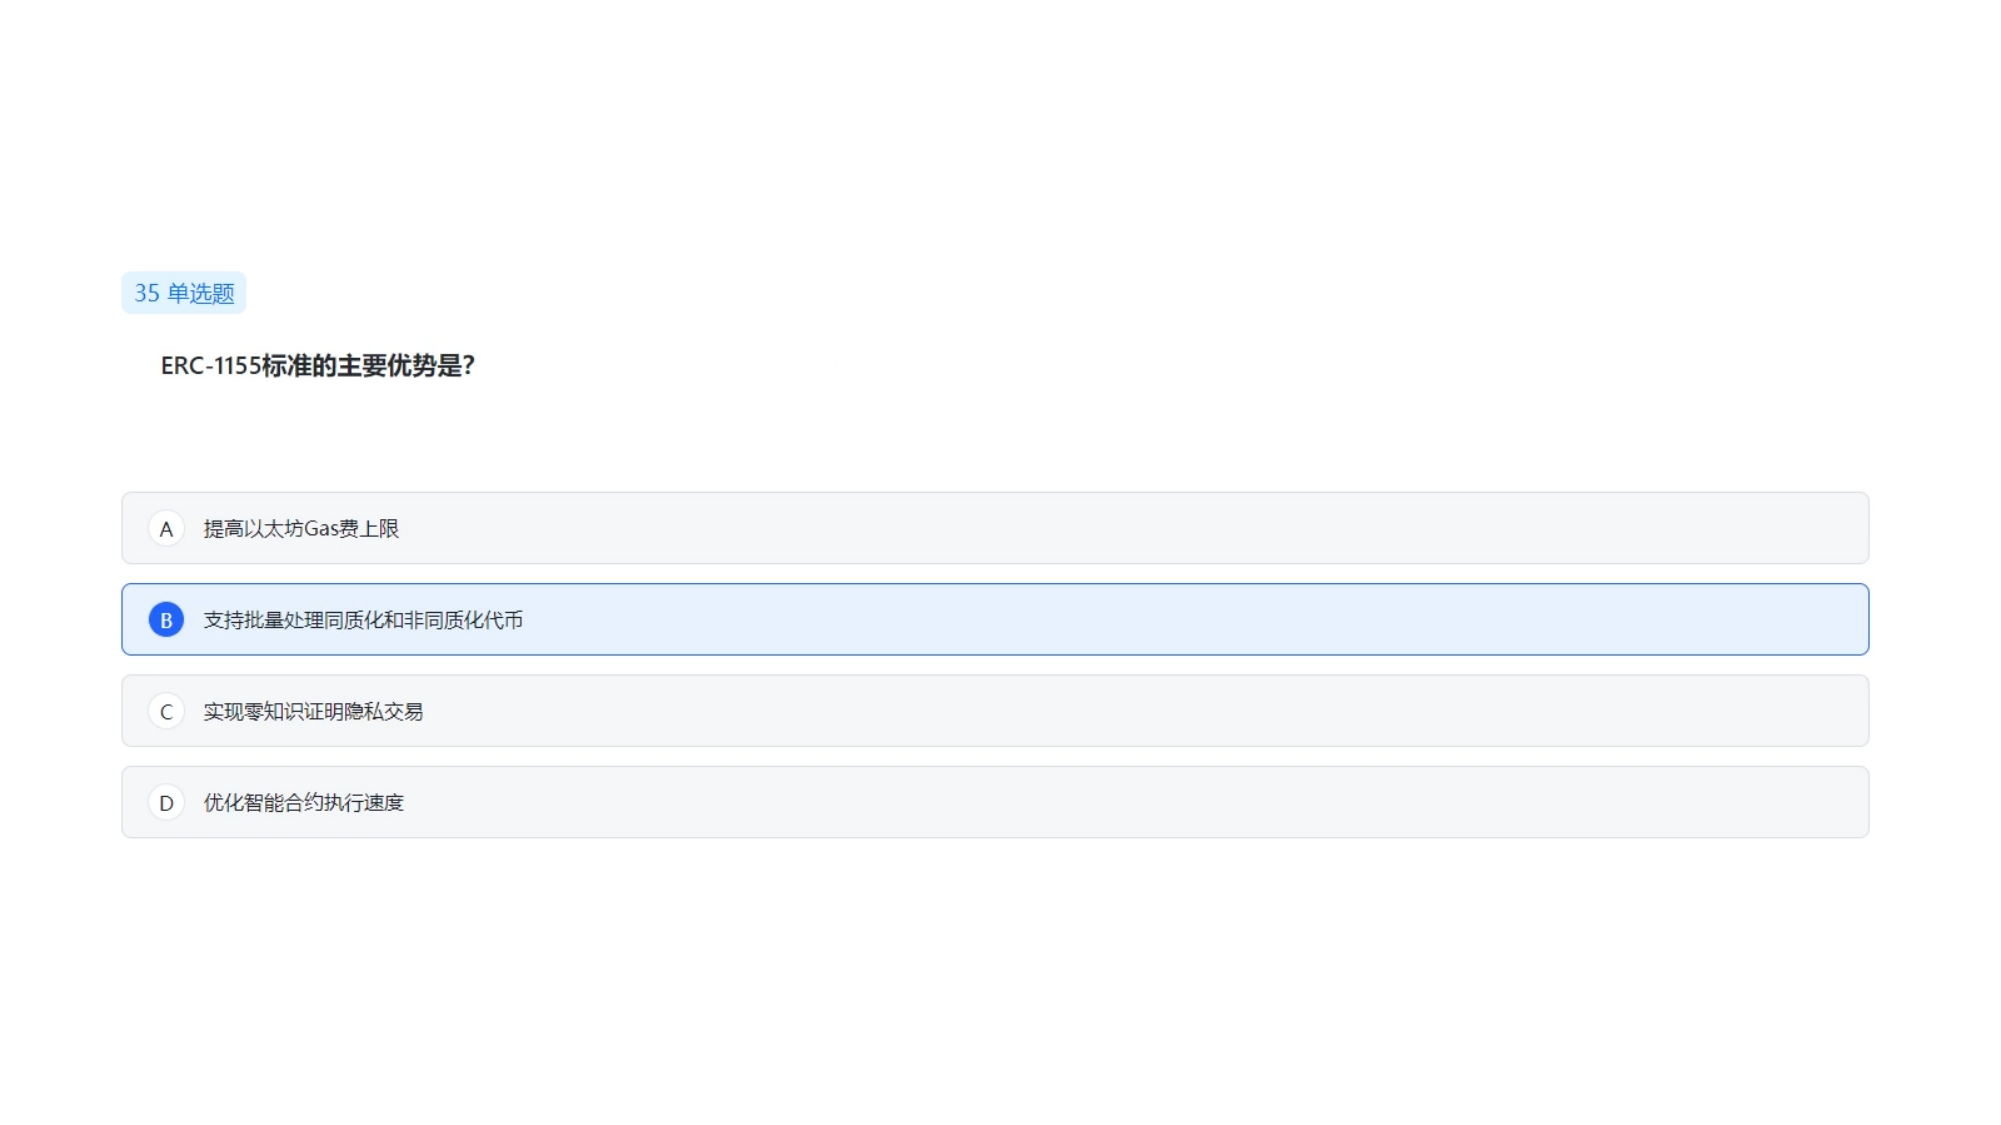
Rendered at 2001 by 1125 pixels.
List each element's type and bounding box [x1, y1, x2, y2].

picture [119, 264, 1881, 861]
